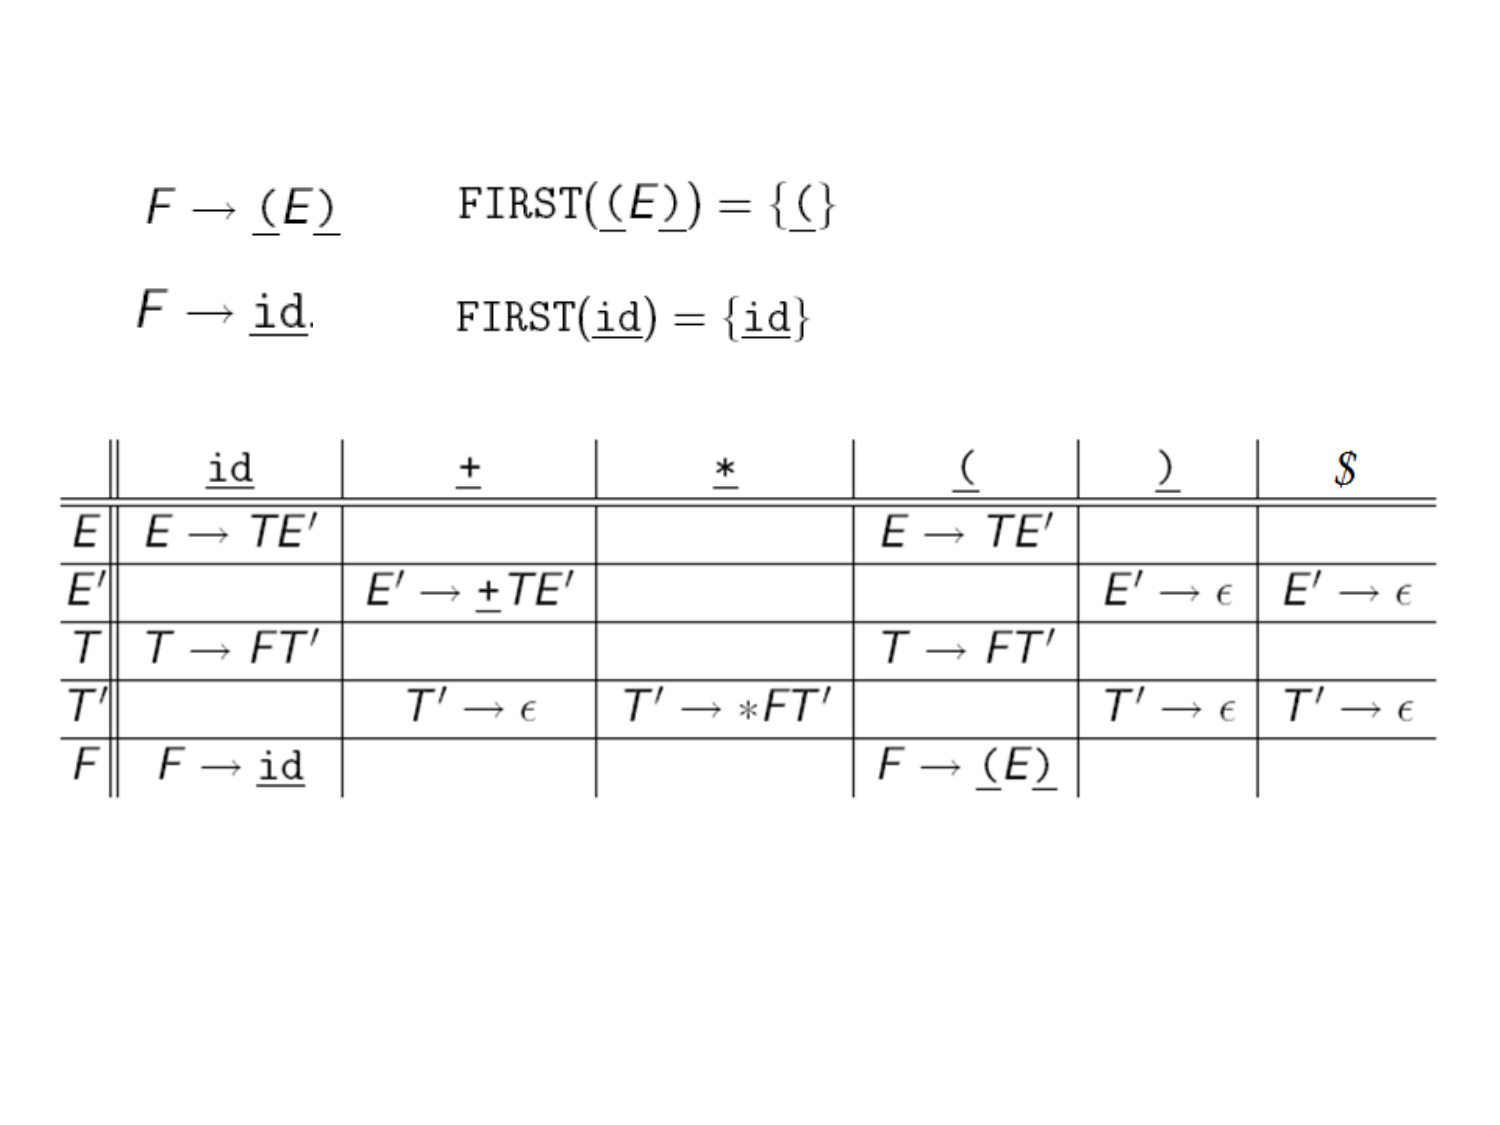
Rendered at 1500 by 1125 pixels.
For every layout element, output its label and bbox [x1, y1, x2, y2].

picture [124, 274, 313, 341]
picture [449, 174, 839, 238]
picture [49, 424, 1451, 812]
picture [137, 174, 345, 238]
picture [449, 287, 813, 348]
